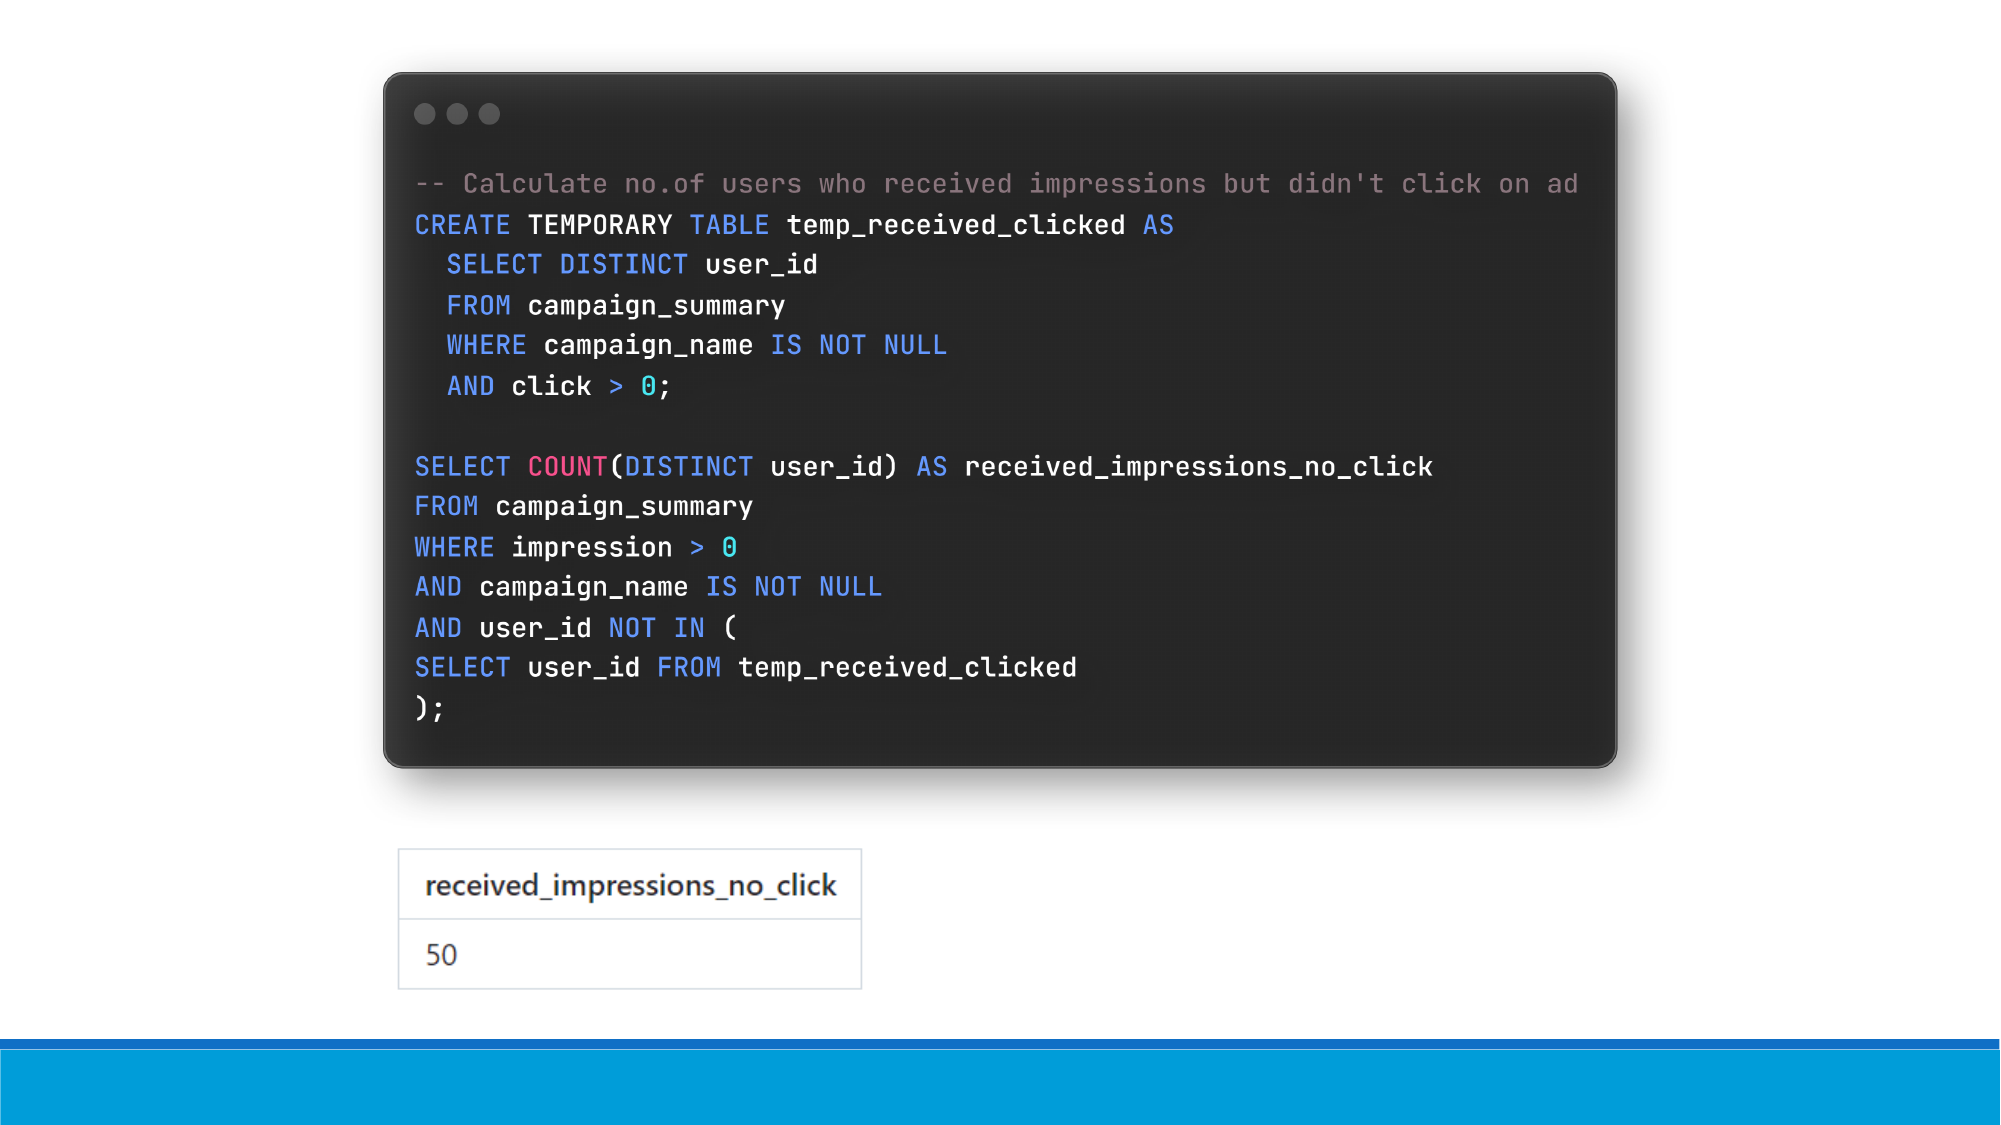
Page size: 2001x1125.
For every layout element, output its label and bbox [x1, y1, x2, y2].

picture [327, 16, 1673, 823]
picture [392, 843, 871, 1000]
